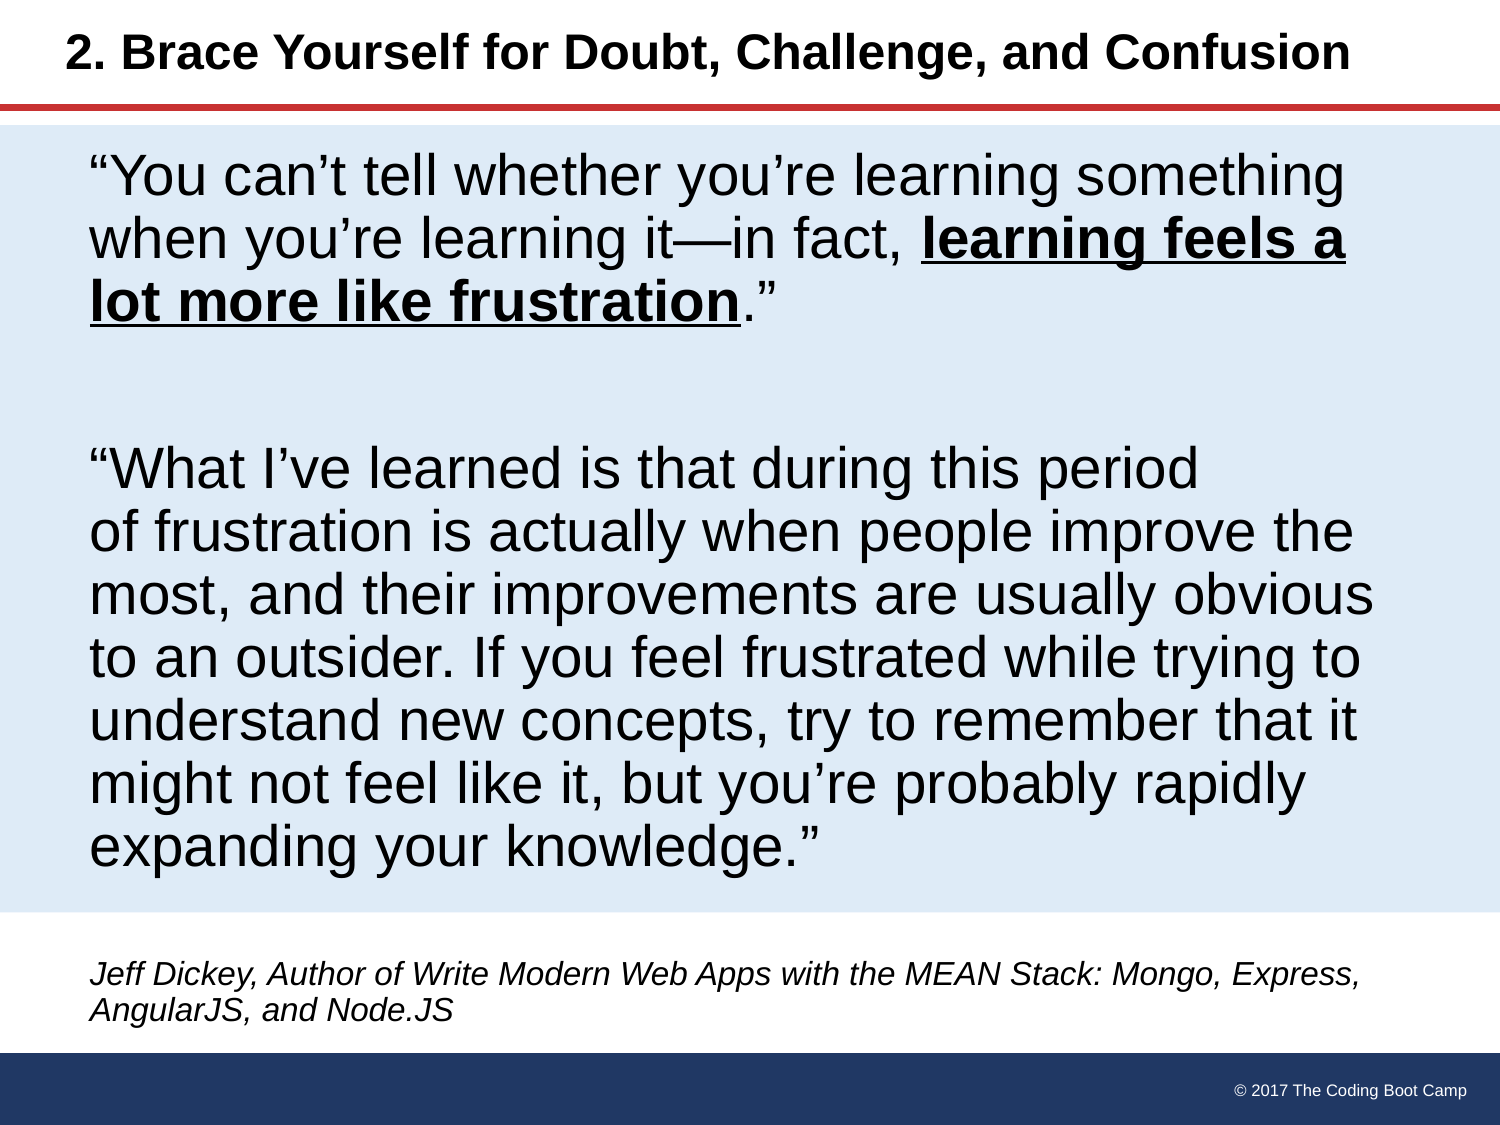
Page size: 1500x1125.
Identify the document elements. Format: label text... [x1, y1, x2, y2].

title 2. Brace Yourself for Doubt, Challenge, and Confusion [50, 0, 1475, 108]
text_box “You can’t tell whether you’re learning something when you’re learning it—in fact, learning feels a lot more like frustration.” “What I’ve learned is that during this period of frustration is actually when people improve the most, and their improvements are usually obvious to an outsider. If you feel frustrated while trying to understand new concepts, try to remember that it might not feel like it, but you’re probably rapidly expanding your knowledge.” Jeff Dickey, Author of Write Modern Web Apps with the MEAN Stack: Mongo, Express, AngularJS, and Node.JS [74, 137, 1425, 880]
text_box [0, 124, 1500, 913]
